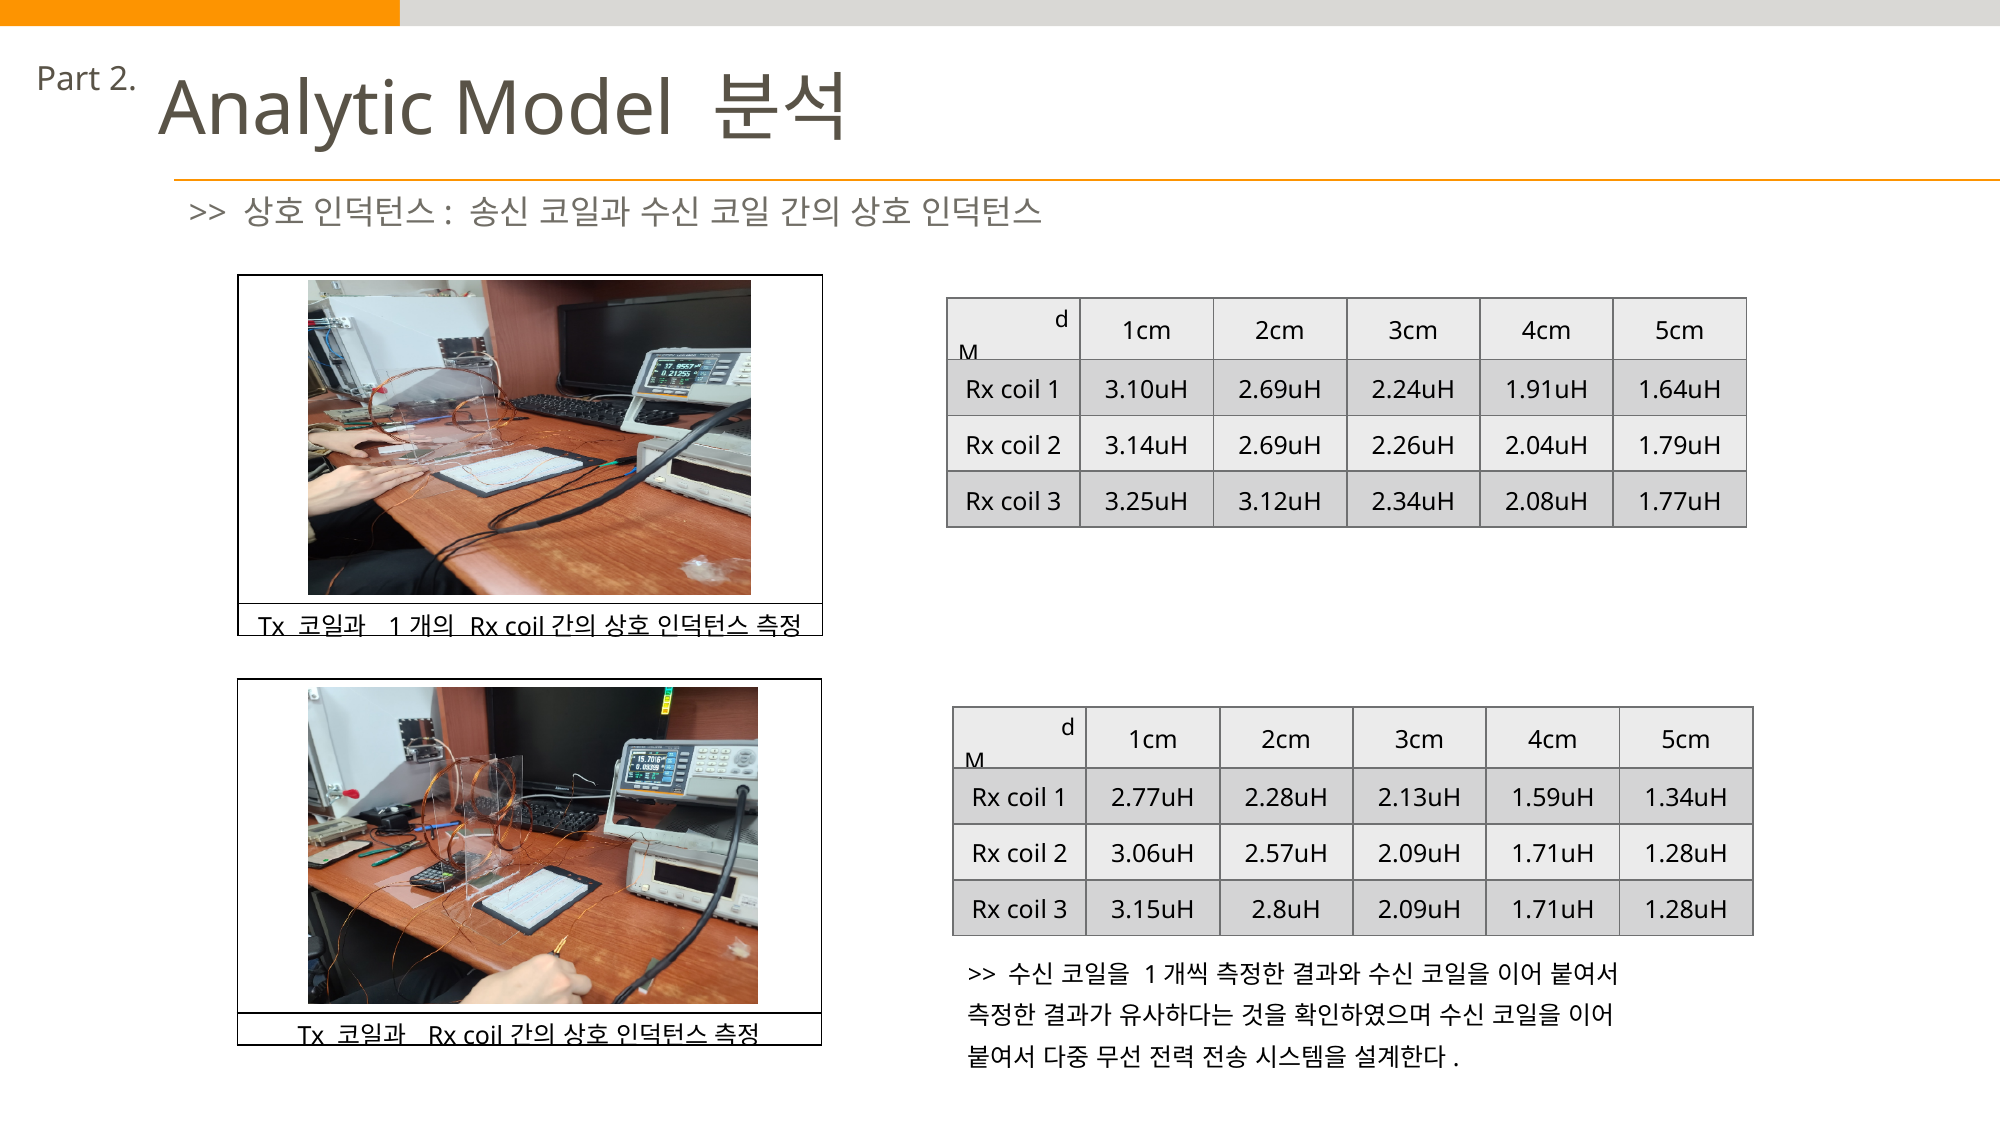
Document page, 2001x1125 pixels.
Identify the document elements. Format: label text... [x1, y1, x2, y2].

table_cell 1.34uH [1620, 769, 1752, 823]
table_header 4cm [1487, 708, 1619, 767]
table_cell 2.09uH [1354, 881, 1485, 935]
text_box [0, 0, 399, 27]
table_cell 1.71uH [1487, 881, 1619, 935]
table_cell 1.28uH [1620, 881, 1752, 935]
text_box [1599, 0, 2000, 27]
table_cell 1.64uH [1614, 360, 1746, 415]
table_cell 2.69uH [1214, 416, 1346, 470]
table_cell 3.06uH [1087, 825, 1219, 879]
table_cell 1.79uH [1614, 416, 1746, 470]
picture [308, 280, 751, 595]
text_box [799, 0, 1199, 27]
table_header d M [954, 708, 1085, 767]
text_box Analytic Model 분석 [143, 52, 866, 158]
table_cell 3.15uH [1087, 881, 1219, 935]
table_cell Rx coil 1 [948, 360, 1079, 415]
table_cell Tx 코일과 1개의 Rx coil간의 상호 인덕턴스 측정 [239, 604, 822, 635]
table_cell 2.26uH [1348, 416, 1479, 470]
table_cell 2.13uH [1354, 769, 1485, 823]
table_header [238, 680, 821, 1012]
table_cell 2.04uH [1481, 416, 1612, 470]
table_cell 2.08uH [1481, 472, 1612, 526]
table_header 1cm [1081, 299, 1213, 359]
text_box >> 상호 인덕턴스: 송신 코일과 수신 코일 간의 상호 인덕턴스 [174, 184, 1823, 239]
table_header d M [948, 299, 1079, 359]
table_cell Rx coil 1 [954, 769, 1085, 823]
table_header 2cm [1221, 708, 1352, 767]
table_header 1cm [1087, 708, 1219, 767]
table_cell Rx coil 2 [954, 825, 1085, 879]
table_header [239, 276, 822, 603]
table_cell 3.25uH [1081, 472, 1213, 526]
table_cell 2.34uH [1348, 472, 1479, 526]
picture [308, 687, 758, 1004]
table_cell Rx coil 2 [948, 416, 1079, 470]
table_header 5cm [1620, 708, 1752, 767]
table_cell 3.14uH [1081, 416, 1213, 470]
table_cell 1.28uH [1620, 825, 1752, 879]
table_cell 2.57uH [1221, 825, 1352, 879]
text_box [399, 0, 799, 27]
table_cell Tx 코일과 Rx coil간의 상호 인덕턴스 측정 [238, 1014, 821, 1044]
table_cell 2.24uH [1348, 360, 1479, 415]
text_box [1199, 0, 1599, 27]
table_cell Rx coil 3 [948, 472, 1079, 526]
table_cell 1.91uH [1481, 360, 1612, 415]
text_box >> 수신 코일을 1개씩 측정한 결과와 수신 코일을 이어 붙여서 측정한 결과가 유사하다는 것을 확인하였으며 수신 코일을 이어 붙여서 다중 무선 전력 전송 시스템을 설계한다. [953, 938, 1685, 1079]
text_box Part 2. [21, 49, 153, 105]
table_header 2cm [1214, 299, 1346, 359]
table_cell 2.8uH [1221, 881, 1352, 935]
table_header 5cm [1614, 299, 1746, 359]
table_cell 3.10uH [1081, 360, 1213, 415]
table_header 3cm [1348, 299, 1479, 359]
table_header 4cm [1481, 299, 1612, 359]
table_cell 1.71uH [1487, 825, 1619, 879]
table_cell 2.28uH [1221, 769, 1352, 823]
table_cell 1.59uH [1487, 769, 1619, 823]
table_cell Rx coil 3 [954, 881, 1085, 935]
table_cell 3.12uH [1214, 472, 1346, 526]
table_cell 2.09uH [1354, 825, 1485, 879]
table_cell 2.69uH [1214, 360, 1346, 415]
table_cell 1.77uH [1614, 472, 1746, 526]
table_header 3cm [1354, 708, 1485, 767]
table_cell 2.77uH [1087, 769, 1219, 823]
